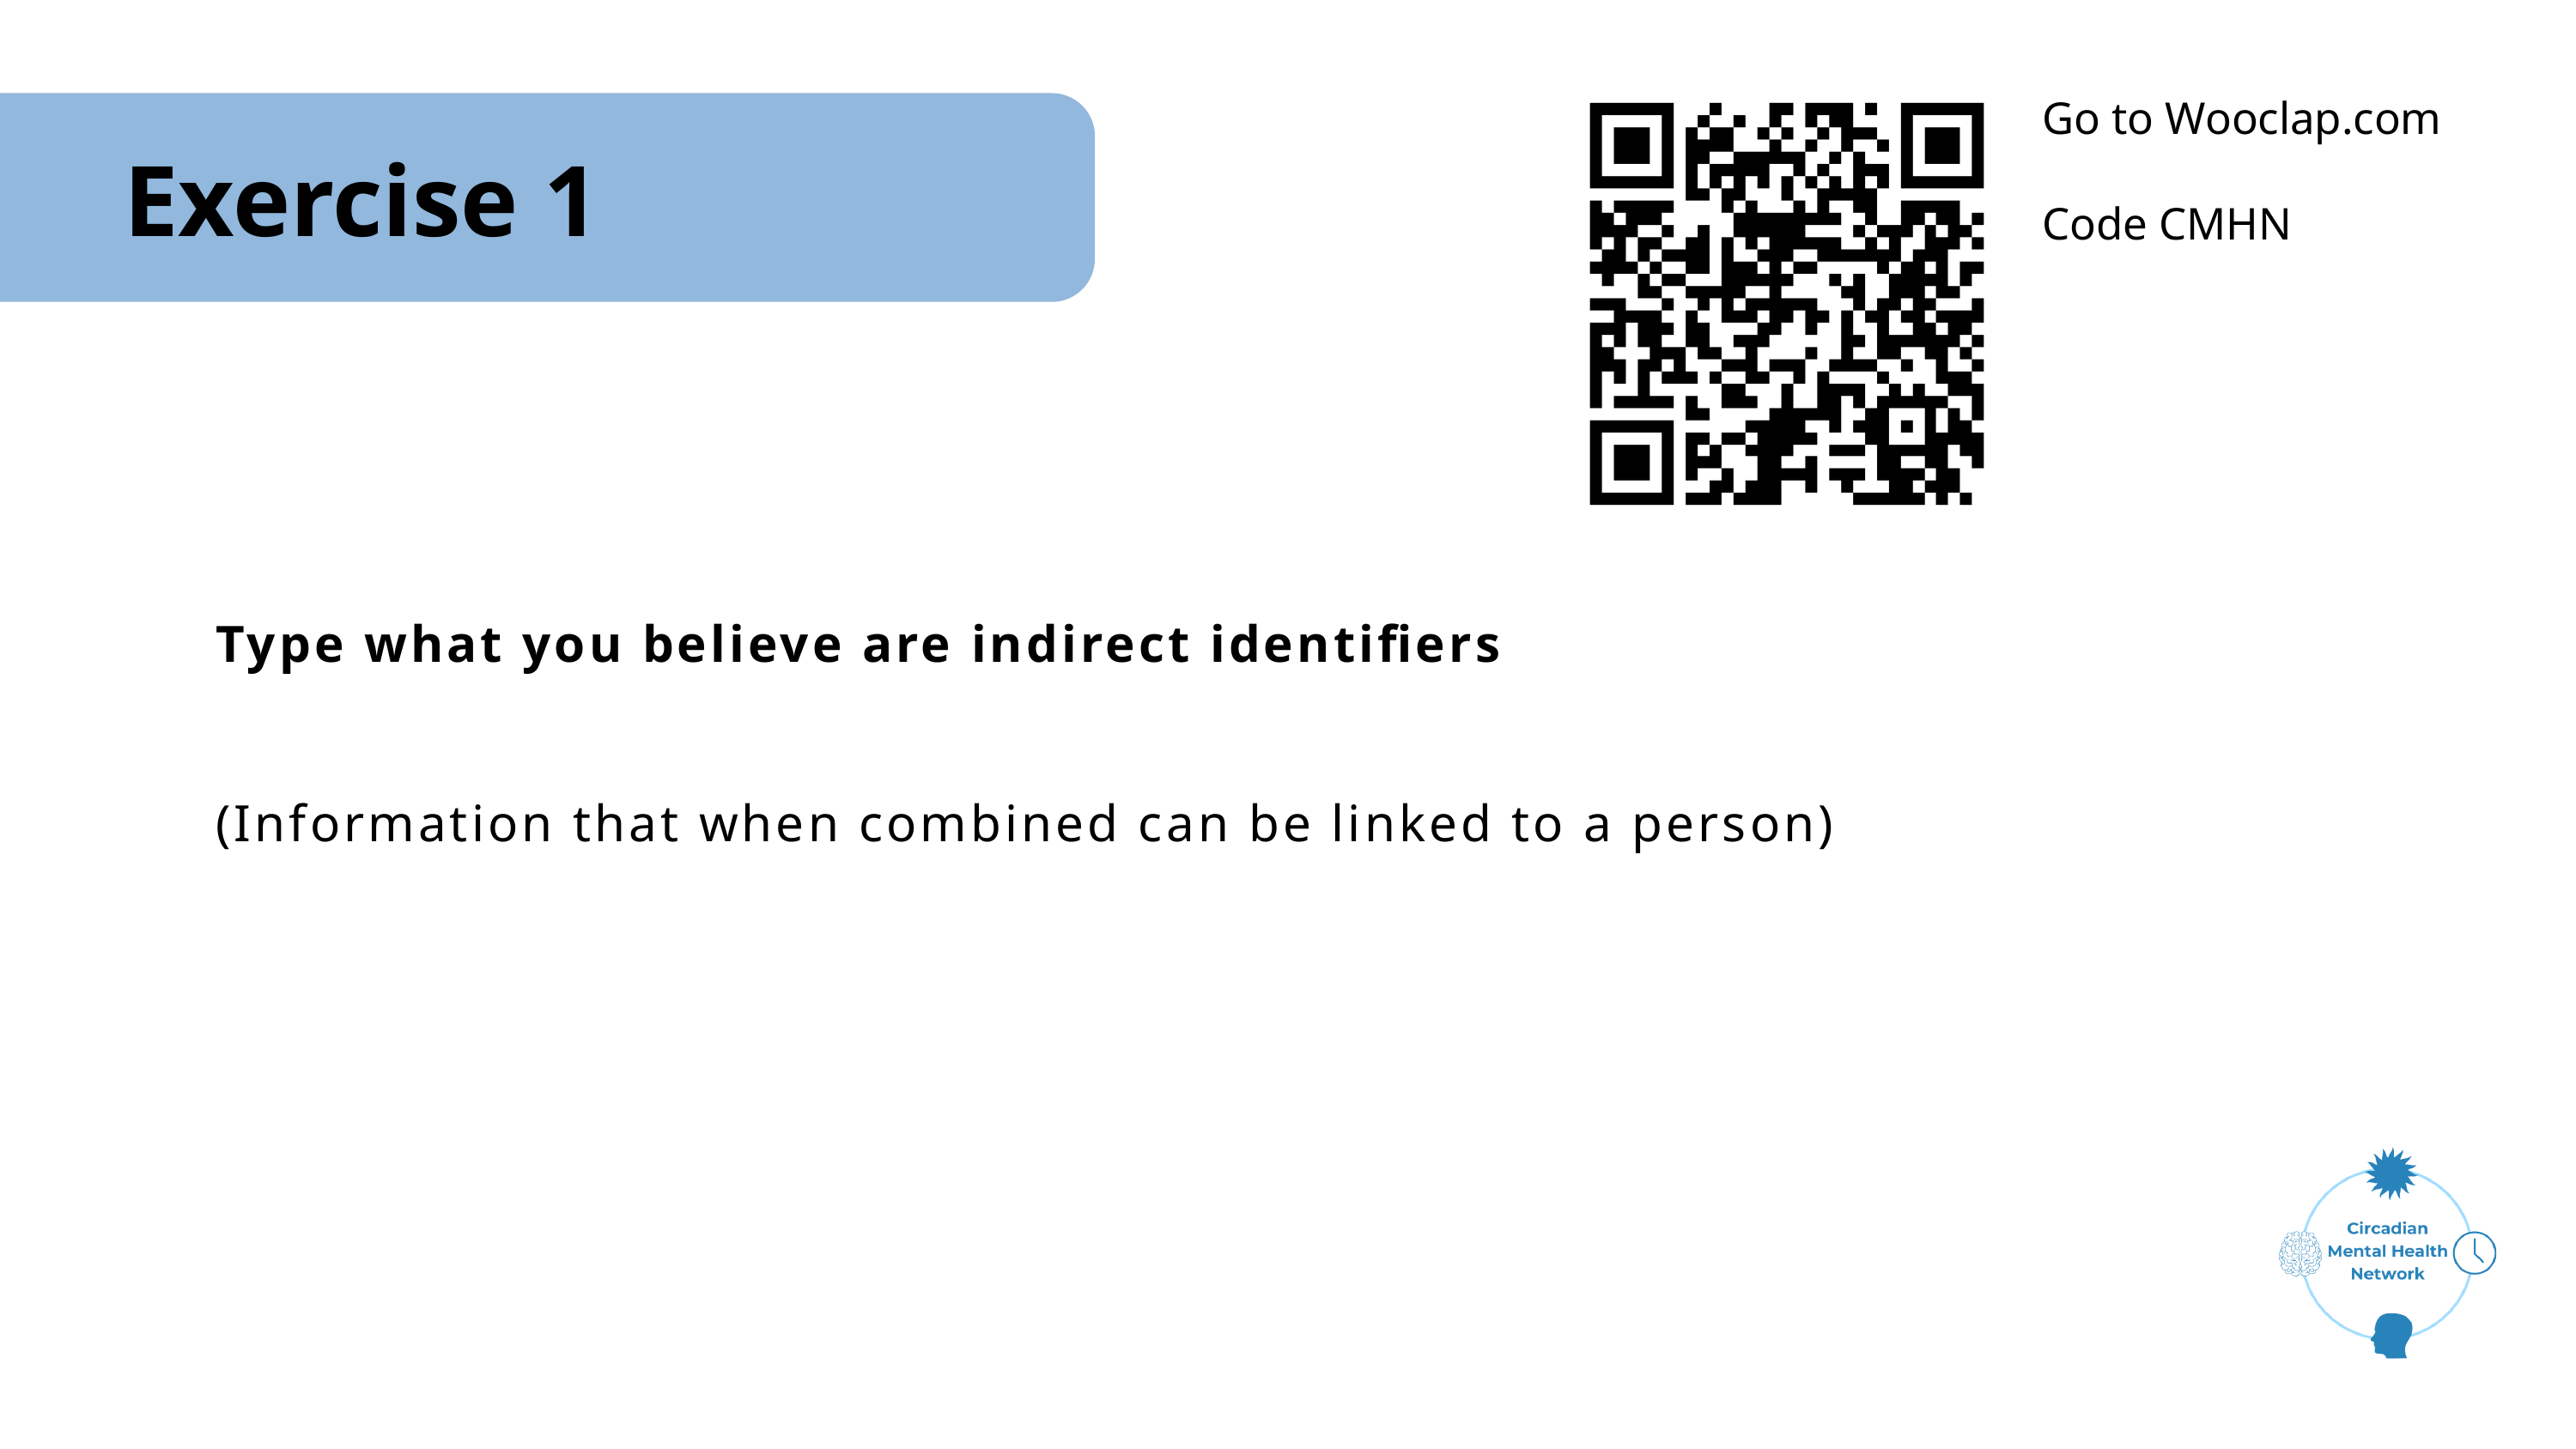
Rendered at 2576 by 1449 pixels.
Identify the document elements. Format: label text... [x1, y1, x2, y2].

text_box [0, 93, 1096, 302]
picture [1542, 53, 2031, 553]
text_box Type what you believe are indirect identifiers​ ​ (Information that when combined can be linked to a person)​ [216, 583, 2184, 941]
text_box Go to Wooclap.com Code CMHN [2034, 84, 2518, 308]
text_box [2274, 1139, 2501, 1366]
